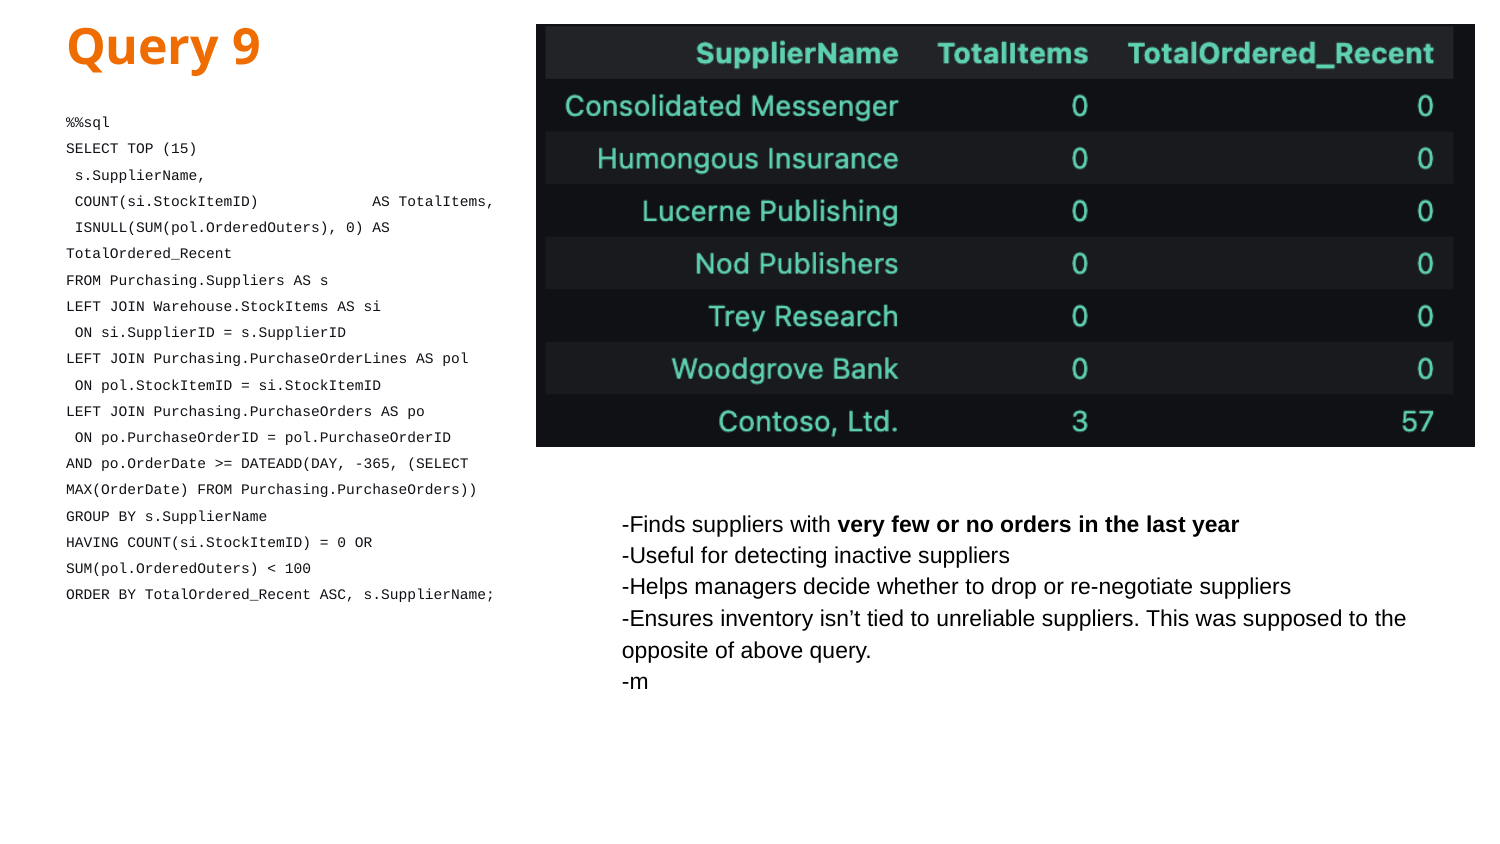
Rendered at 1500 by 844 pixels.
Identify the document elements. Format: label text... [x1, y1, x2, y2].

list %%sql SELECT TOP (15) s.SupplierName, COUNT(si.StockItemID) AS TotalItems, ISNULL(SUM(pol.OrderedOuters), 0) AS TotalOrdered_Recent FROM Purchasing.Suppliers AS s LEFT JOIN Warehouse.StockItems AS si ON si.SupplierID = s.SupplierID LEFT JOIN Purchasing.PurchaseOrderLines AS pol ON pol.StockItemID = si.StockItemID LEFT JOIN Purchasing.PurchaseOrders AS po ON po.PurchaseOrderID = pol.PurchaseOrderID AND po.OrderDate >= DATEADD(DAY, -365, (SELECT MAX(OrderDate) FROM Purchasing.PurchaseOrders)) GROUP BY s.SupplierName HAVING COUNT(si.StockItemID) = 0 OR SUM(pol.OrderedOuters) < 100 ORDER BY TotalOrdered_Recent ASC, s.SupplierName; [51, 89, 512, 750]
picture [536, 24, 1476, 447]
title Query 9 [51, 0, 512, 89]
text_box -Finds suppliers with very few or no orders in the last year -Useful for detecting inactive suppliers -Helps managers decide whether to drop or re-negotiate suppliers -Ensures inventory isn’t tied to unreliable suppliers. This was supposed to the opposite of above query. -m [606, 490, 1466, 762]
